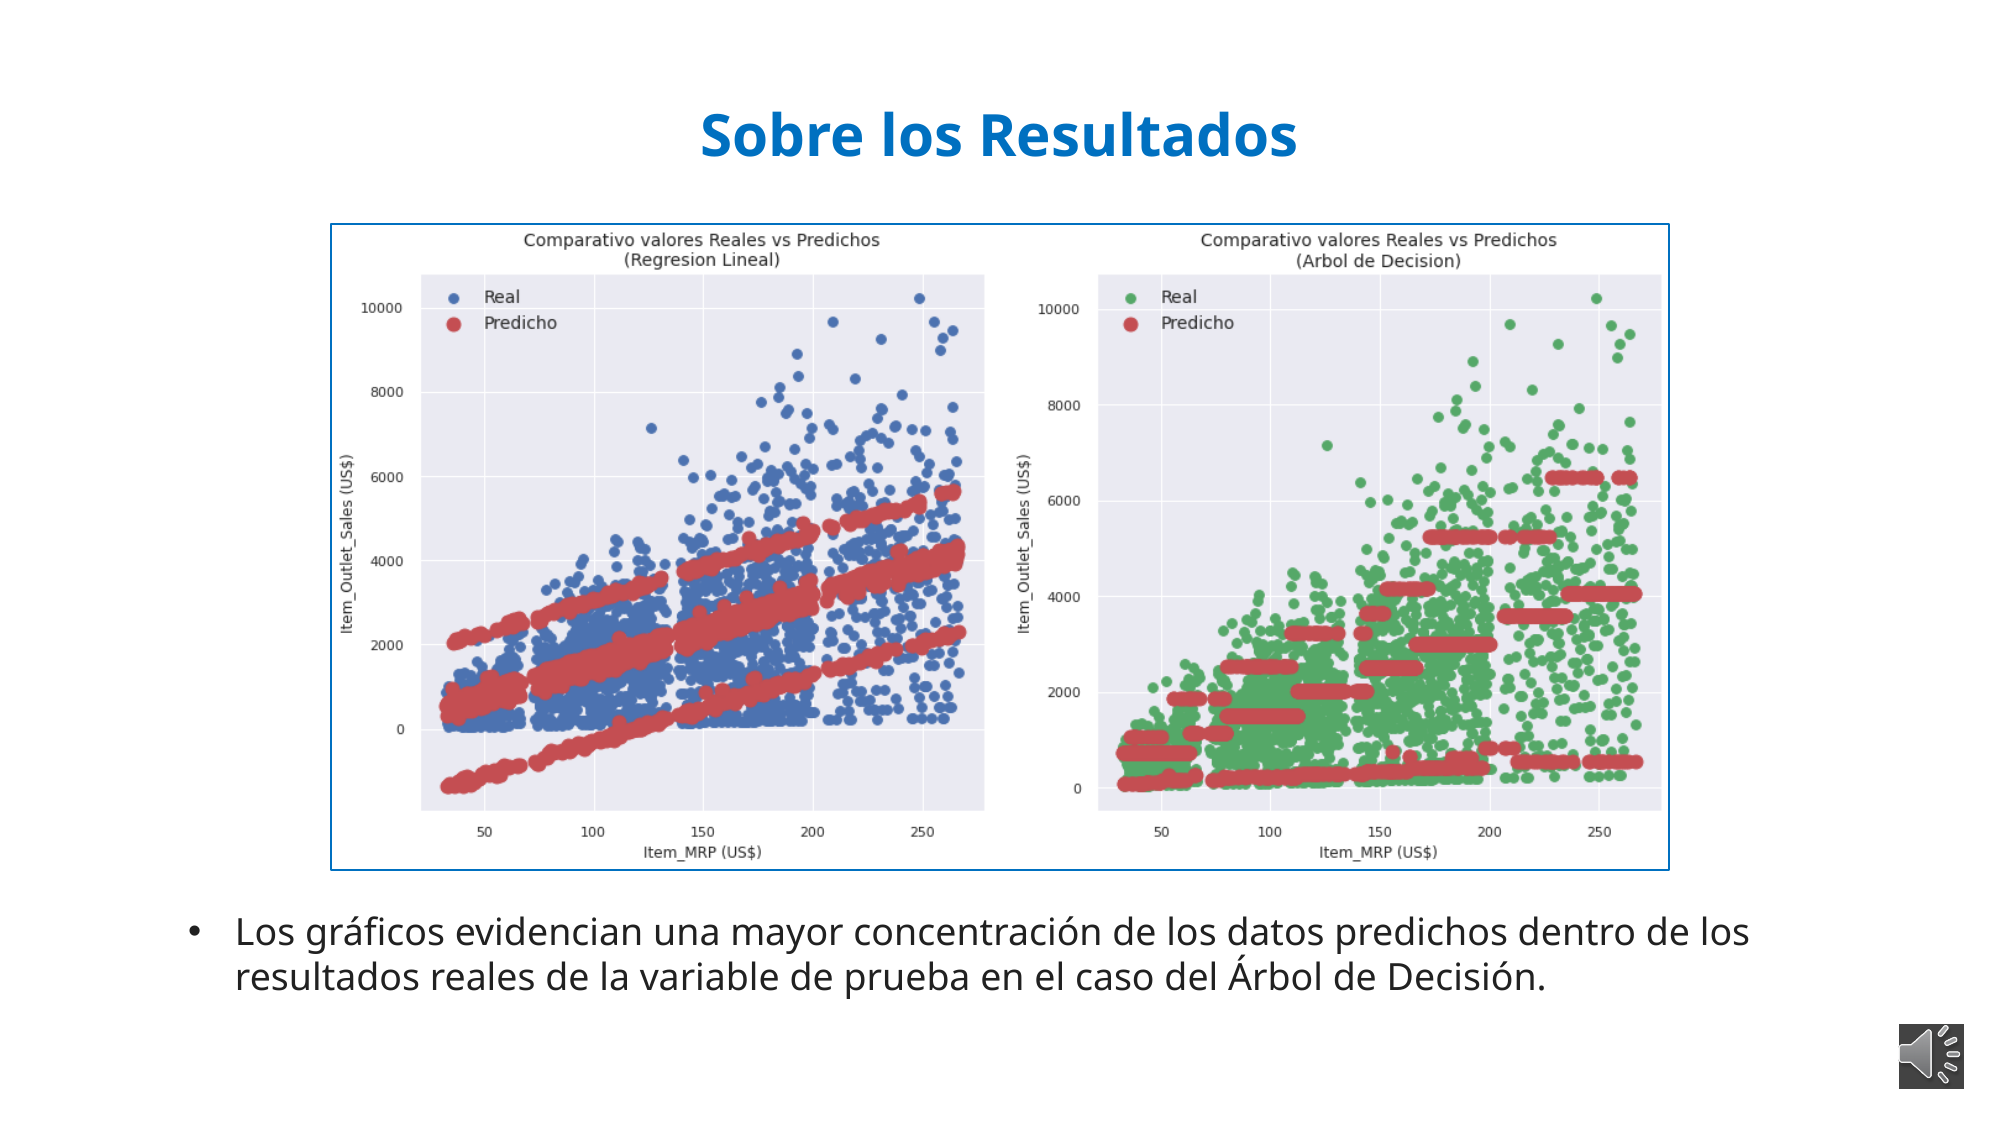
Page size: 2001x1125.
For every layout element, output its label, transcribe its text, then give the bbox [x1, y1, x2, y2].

picture [331, 224, 1669, 869]
picture [1897, 1022, 1965, 1090]
text_box Los gráficos evidencian una mayor concentración de los datos predichos dentro de los resultados reales de la variable de prueba en el caso del Árbol de Decisión. [173, 900, 1869, 1005]
text_box Sobre los Resultados [405, 90, 1595, 176]
